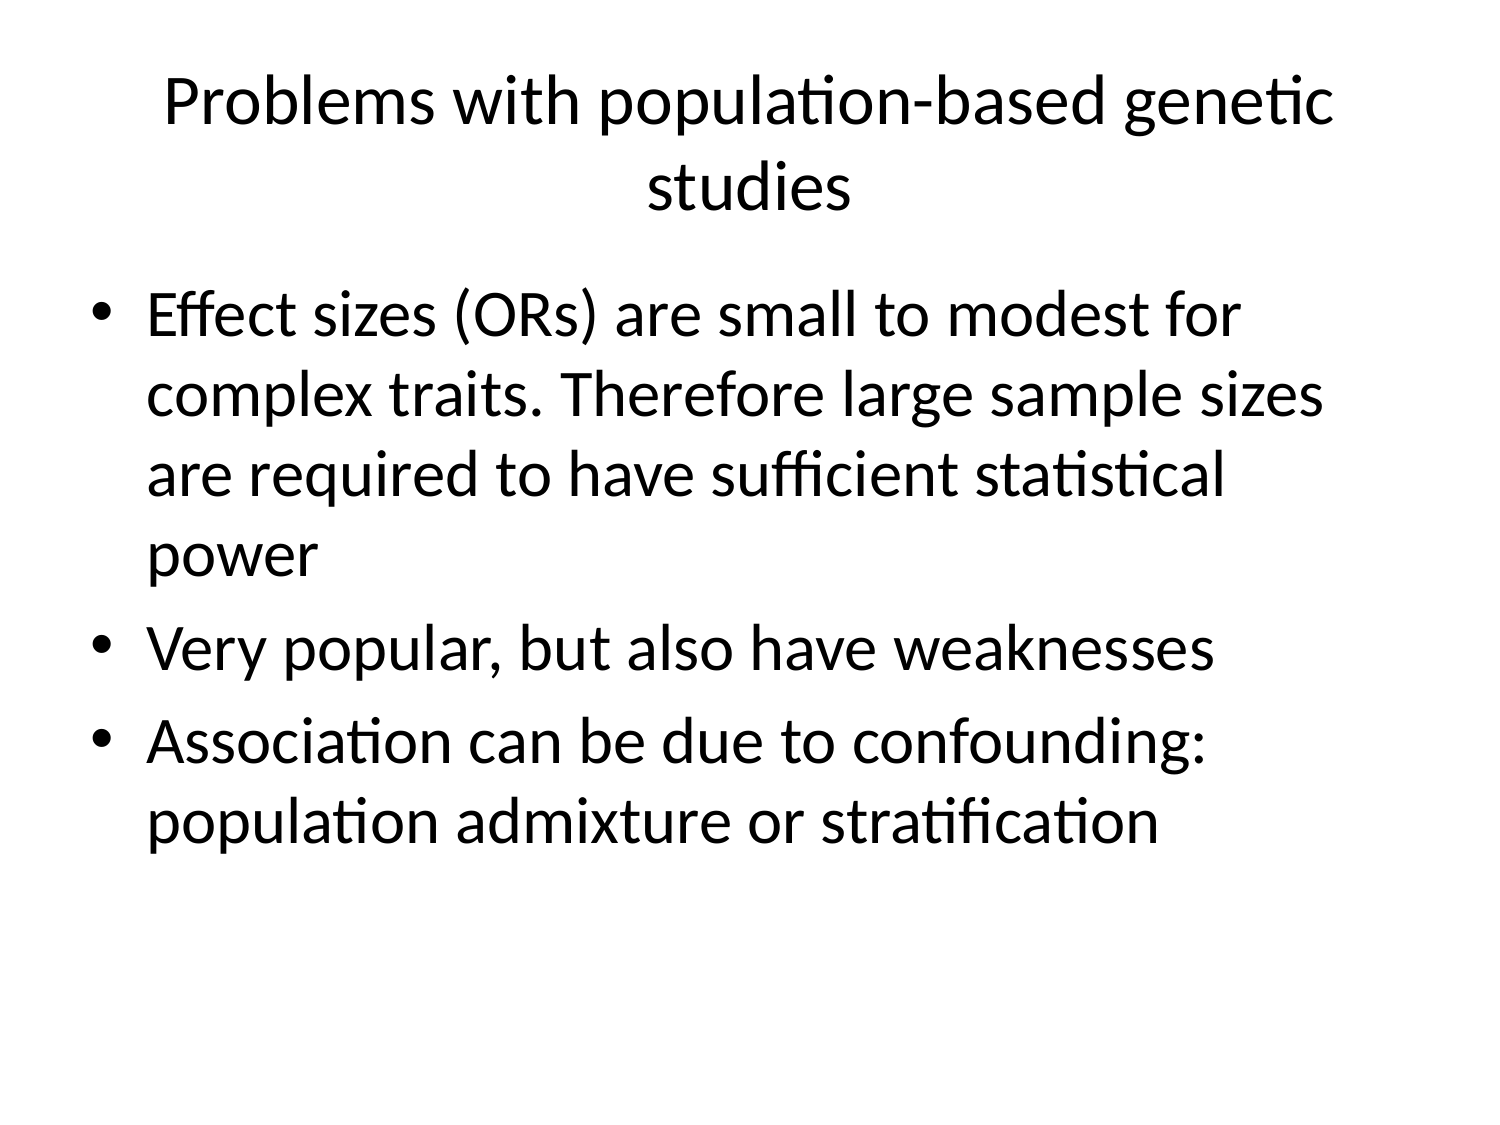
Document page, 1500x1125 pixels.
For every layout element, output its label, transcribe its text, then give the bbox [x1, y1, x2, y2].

title Problems with population-based genetic studies [75, 45, 1425, 233]
list Effect sizes (ORs) are small to modest for complex traits. Therefore large sample sizes are required to have sufficient statistical power Very popular, but also have weaknesses Association can be due to confounding: population admixture or stratification [75, 262, 1425, 1005]
